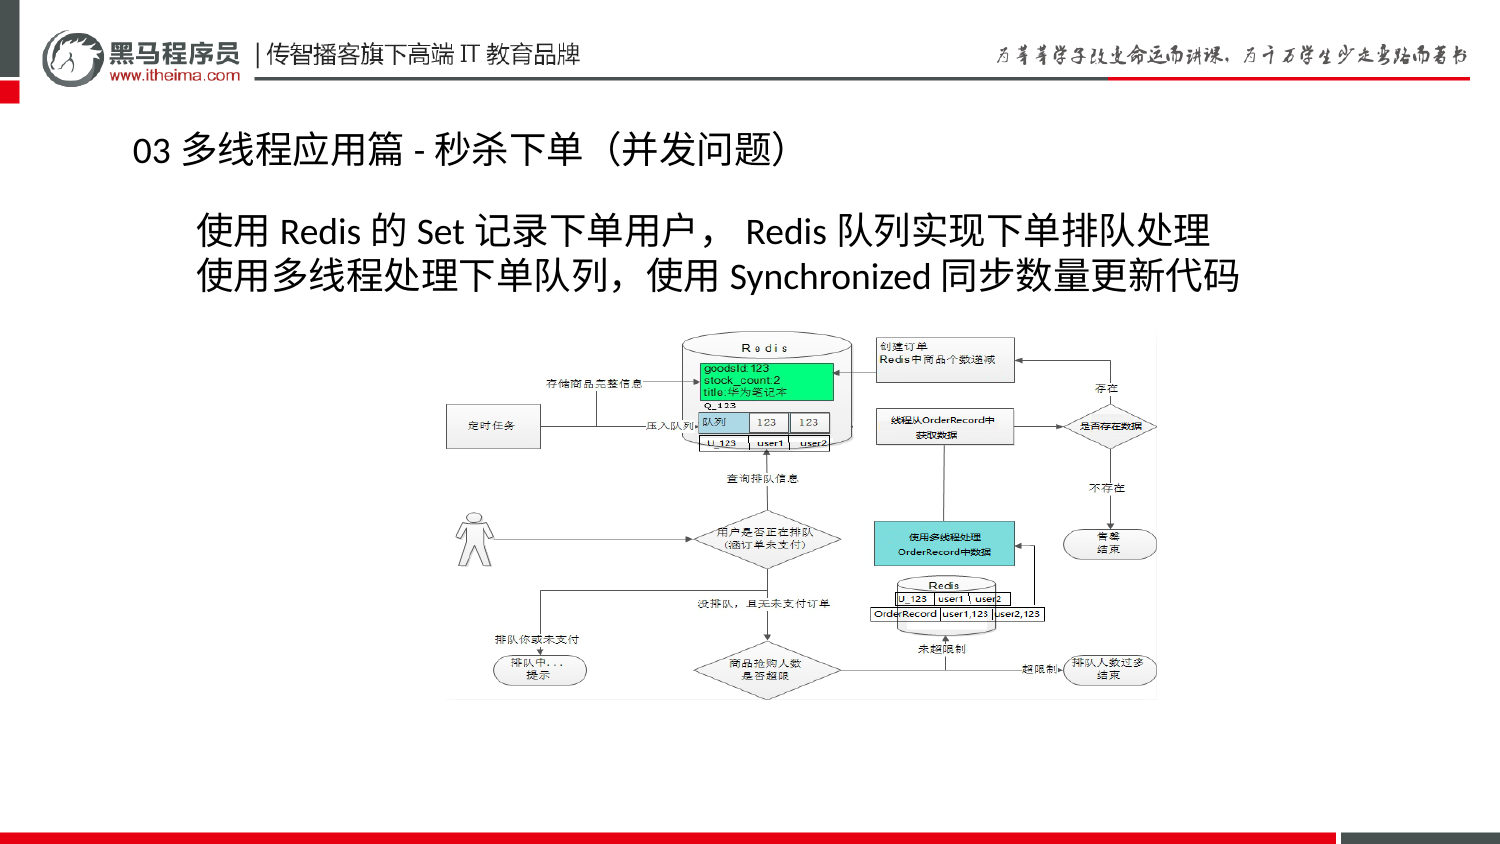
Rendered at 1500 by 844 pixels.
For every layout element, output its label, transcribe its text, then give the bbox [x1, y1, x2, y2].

text_box 使用Redis的Set记录下单用户，Redis队列实现下单排队处理 使用多线程处理下单队列，使用Synchronized同步数量更新代码 [181, 199, 1306, 305]
picture [0, 0, 1500, 844]
text_box 03多线程应用篇-秒杀下单（并发问题） [118, 118, 1004, 178]
